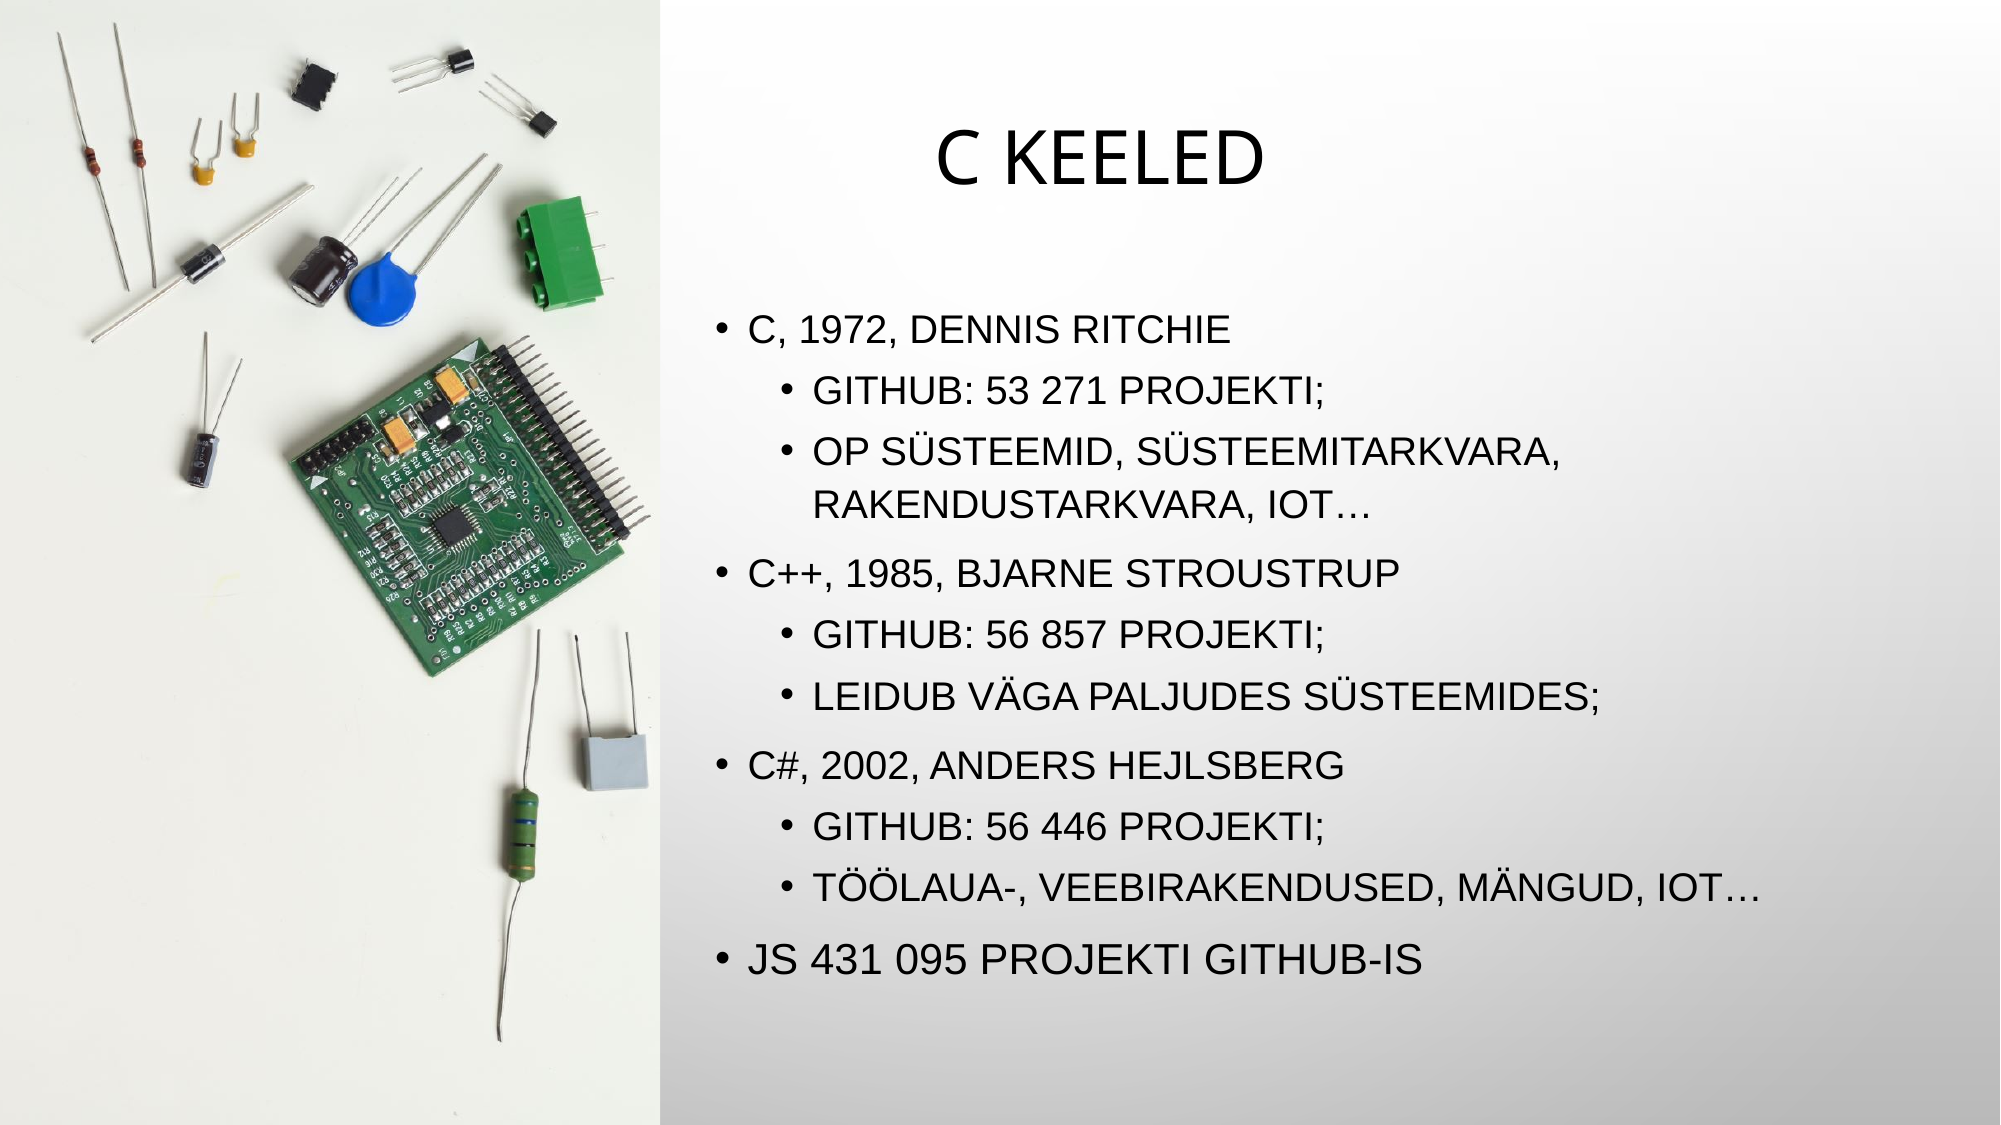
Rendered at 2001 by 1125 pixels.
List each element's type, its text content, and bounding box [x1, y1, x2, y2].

title C keeled [666, 29, 1649, 292]
picture [0, 0, 2000, 1125]
list C, 1972, Dennis Ritchie Github: 53 271 projekti; Op süsteemid, süsteemitarkvara, rakendustarkvara, IoT… C++, 1985, Bjarne Stroustrup Github: 56 857 projekti; Leidub väga paljudes süsteemides; C#, 2002, Anders Hejlsberg Github: 56 446 projekti; Töölaua-, veebirakendused, mängud, IoT… JS 431 095 projekti GIThub-is [700, 291, 1940, 996]
